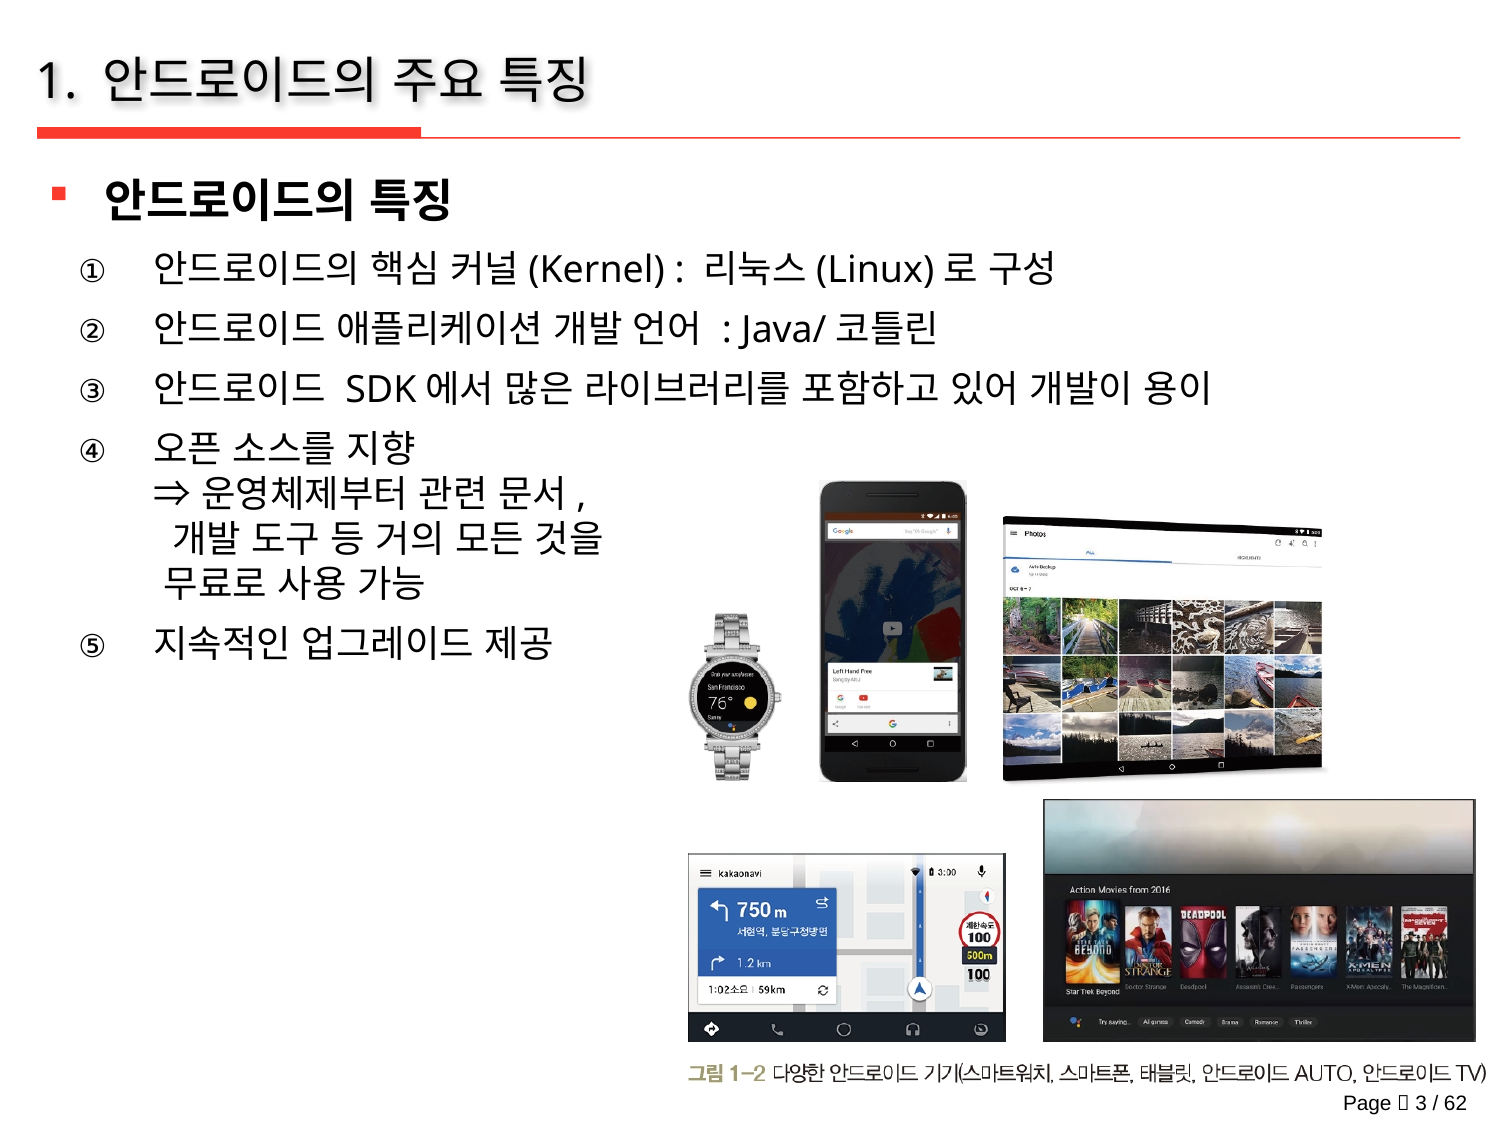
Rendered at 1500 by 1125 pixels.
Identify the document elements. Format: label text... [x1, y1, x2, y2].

picture [684, 476, 1488, 1087]
list 안드로이드의 특징 안드로이드의 핵심 커널(Kernel) : 리눅스(Linux)로 구성 안드로이드 애플리케이션 개발 언어 : Java/코틀린 안드로이드 SDK에서 많은 라이브러리를 포함하고 있어 개발이 용이 오픈 소스를 지향 ⇒ 운영체제부터 관련 문서, 개발 도구 등 거의 모든 것을 무료로 사용 가능 지속적인 업그레이드 제공 [48, 171, 1448, 880]
title 1. 안드로이드의 주요 특징 [35, 47, 1434, 142]
